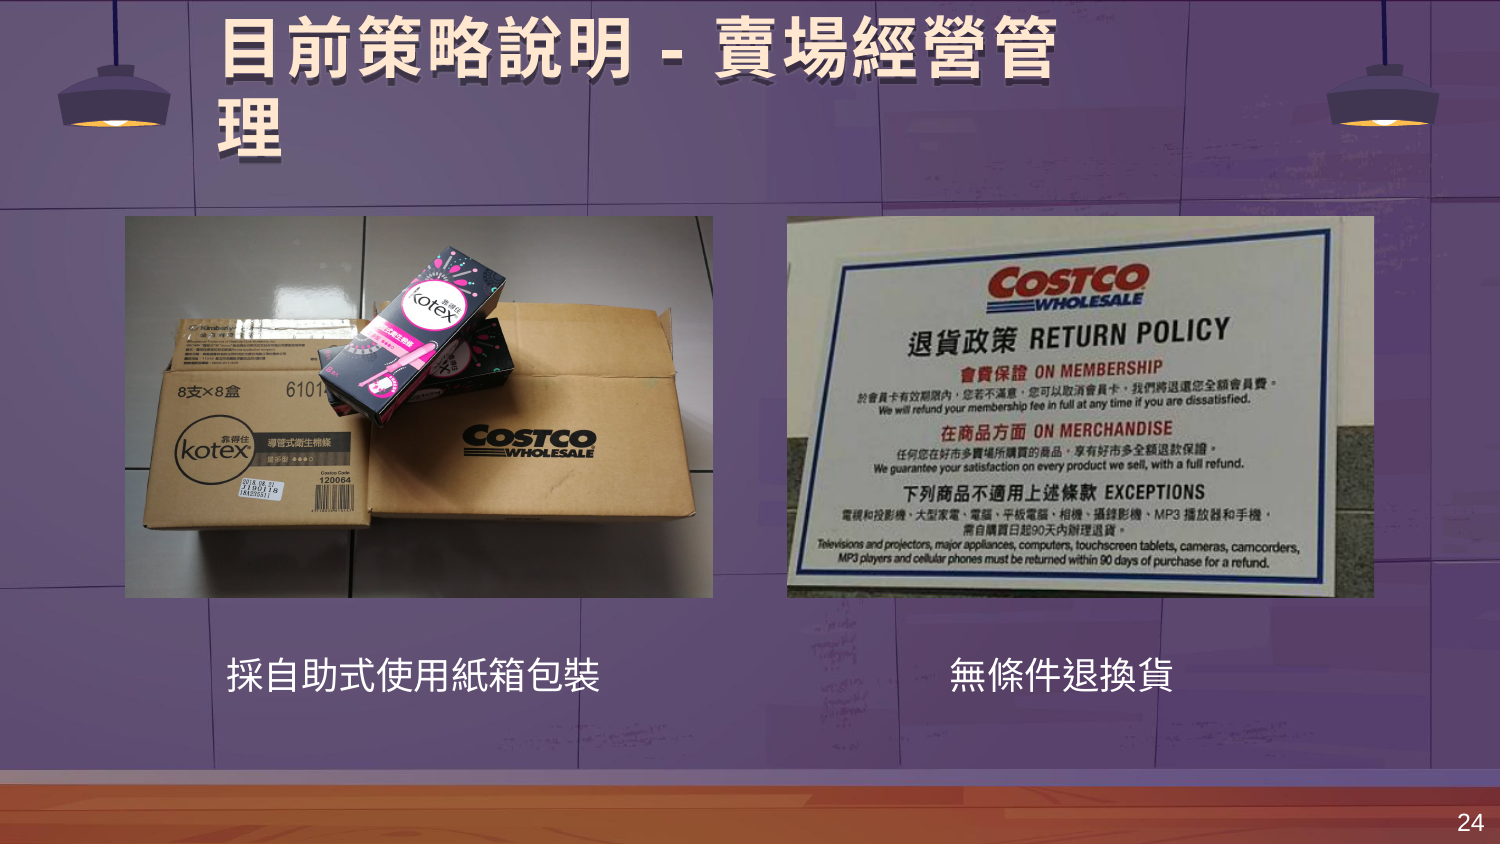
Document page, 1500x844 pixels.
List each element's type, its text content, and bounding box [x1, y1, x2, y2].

text_box 無條件退換貨 [934, 644, 1214, 705]
slide_number 24 [1162, 798, 1500, 844]
title 目前策略說明-賣場經營管理 [201, 41, 1075, 130]
text_box 採自助式使用紙箱包裝 [211, 644, 628, 705]
picture [0, 0, 1500, 844]
